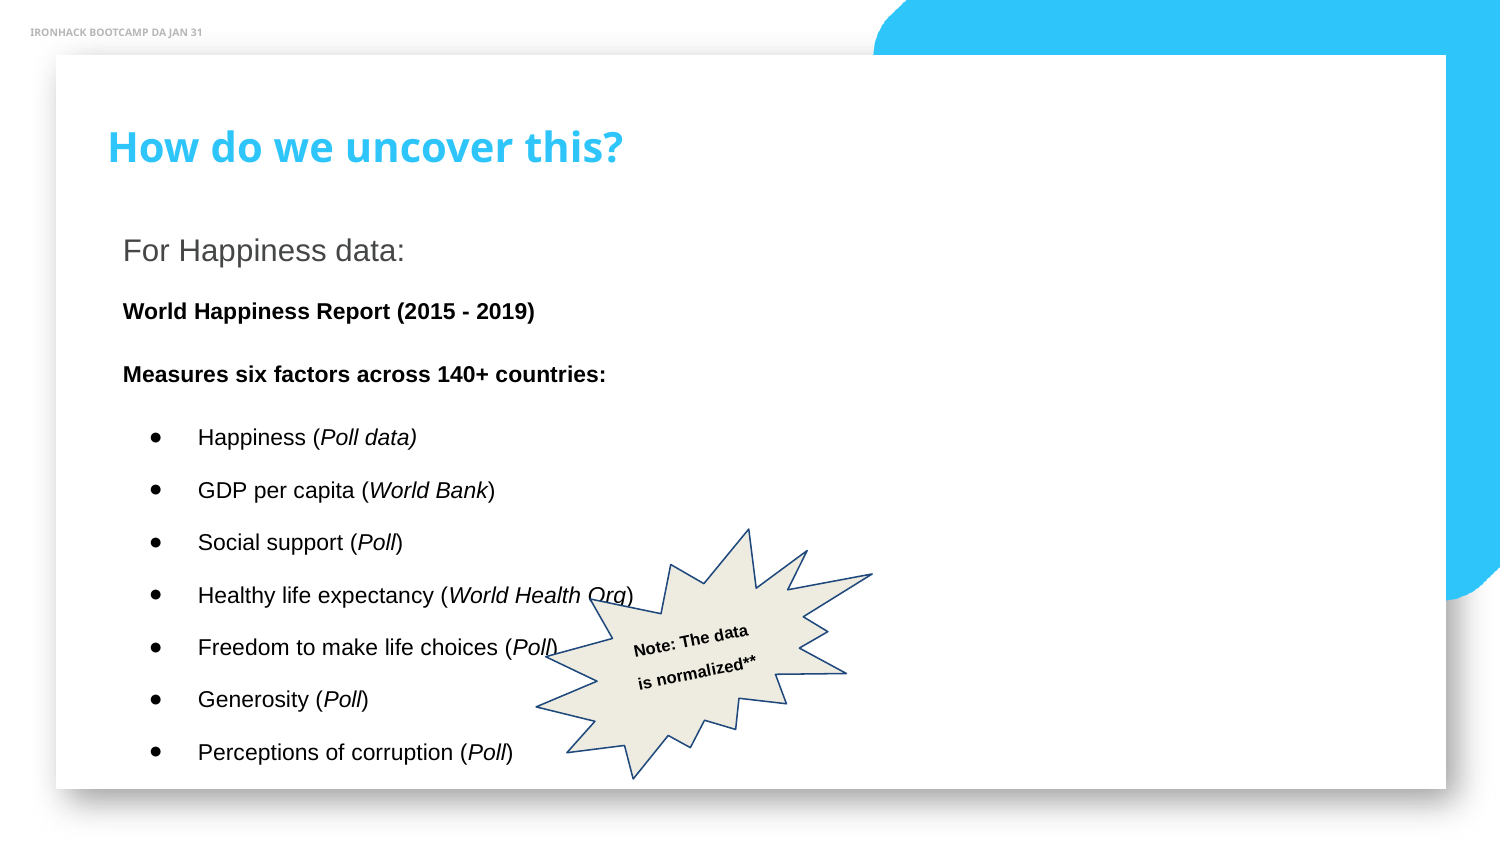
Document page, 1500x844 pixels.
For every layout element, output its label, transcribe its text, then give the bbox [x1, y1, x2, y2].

text_box IRONHACK BOOTCAMP DA JAN 31 [15, 9, 354, 45]
text_box How do we uncover this? [92, 105, 1129, 189]
list For Happiness data: World Happiness Report (2015 - 2019) Measures six factors across 140+ countries: Happiness (Poll data) GDP per capita (World Bank) Social support (Poll) Healthy life expectancy (World Health Org) Freedom to make life choices (Poll) Generosity (Poll) Perceptions of corruption (Poll) [122, 224, 662, 838]
text_box Note: The data is normalized** [536, 529, 873, 779]
picture [0, 0, 1500, 844]
